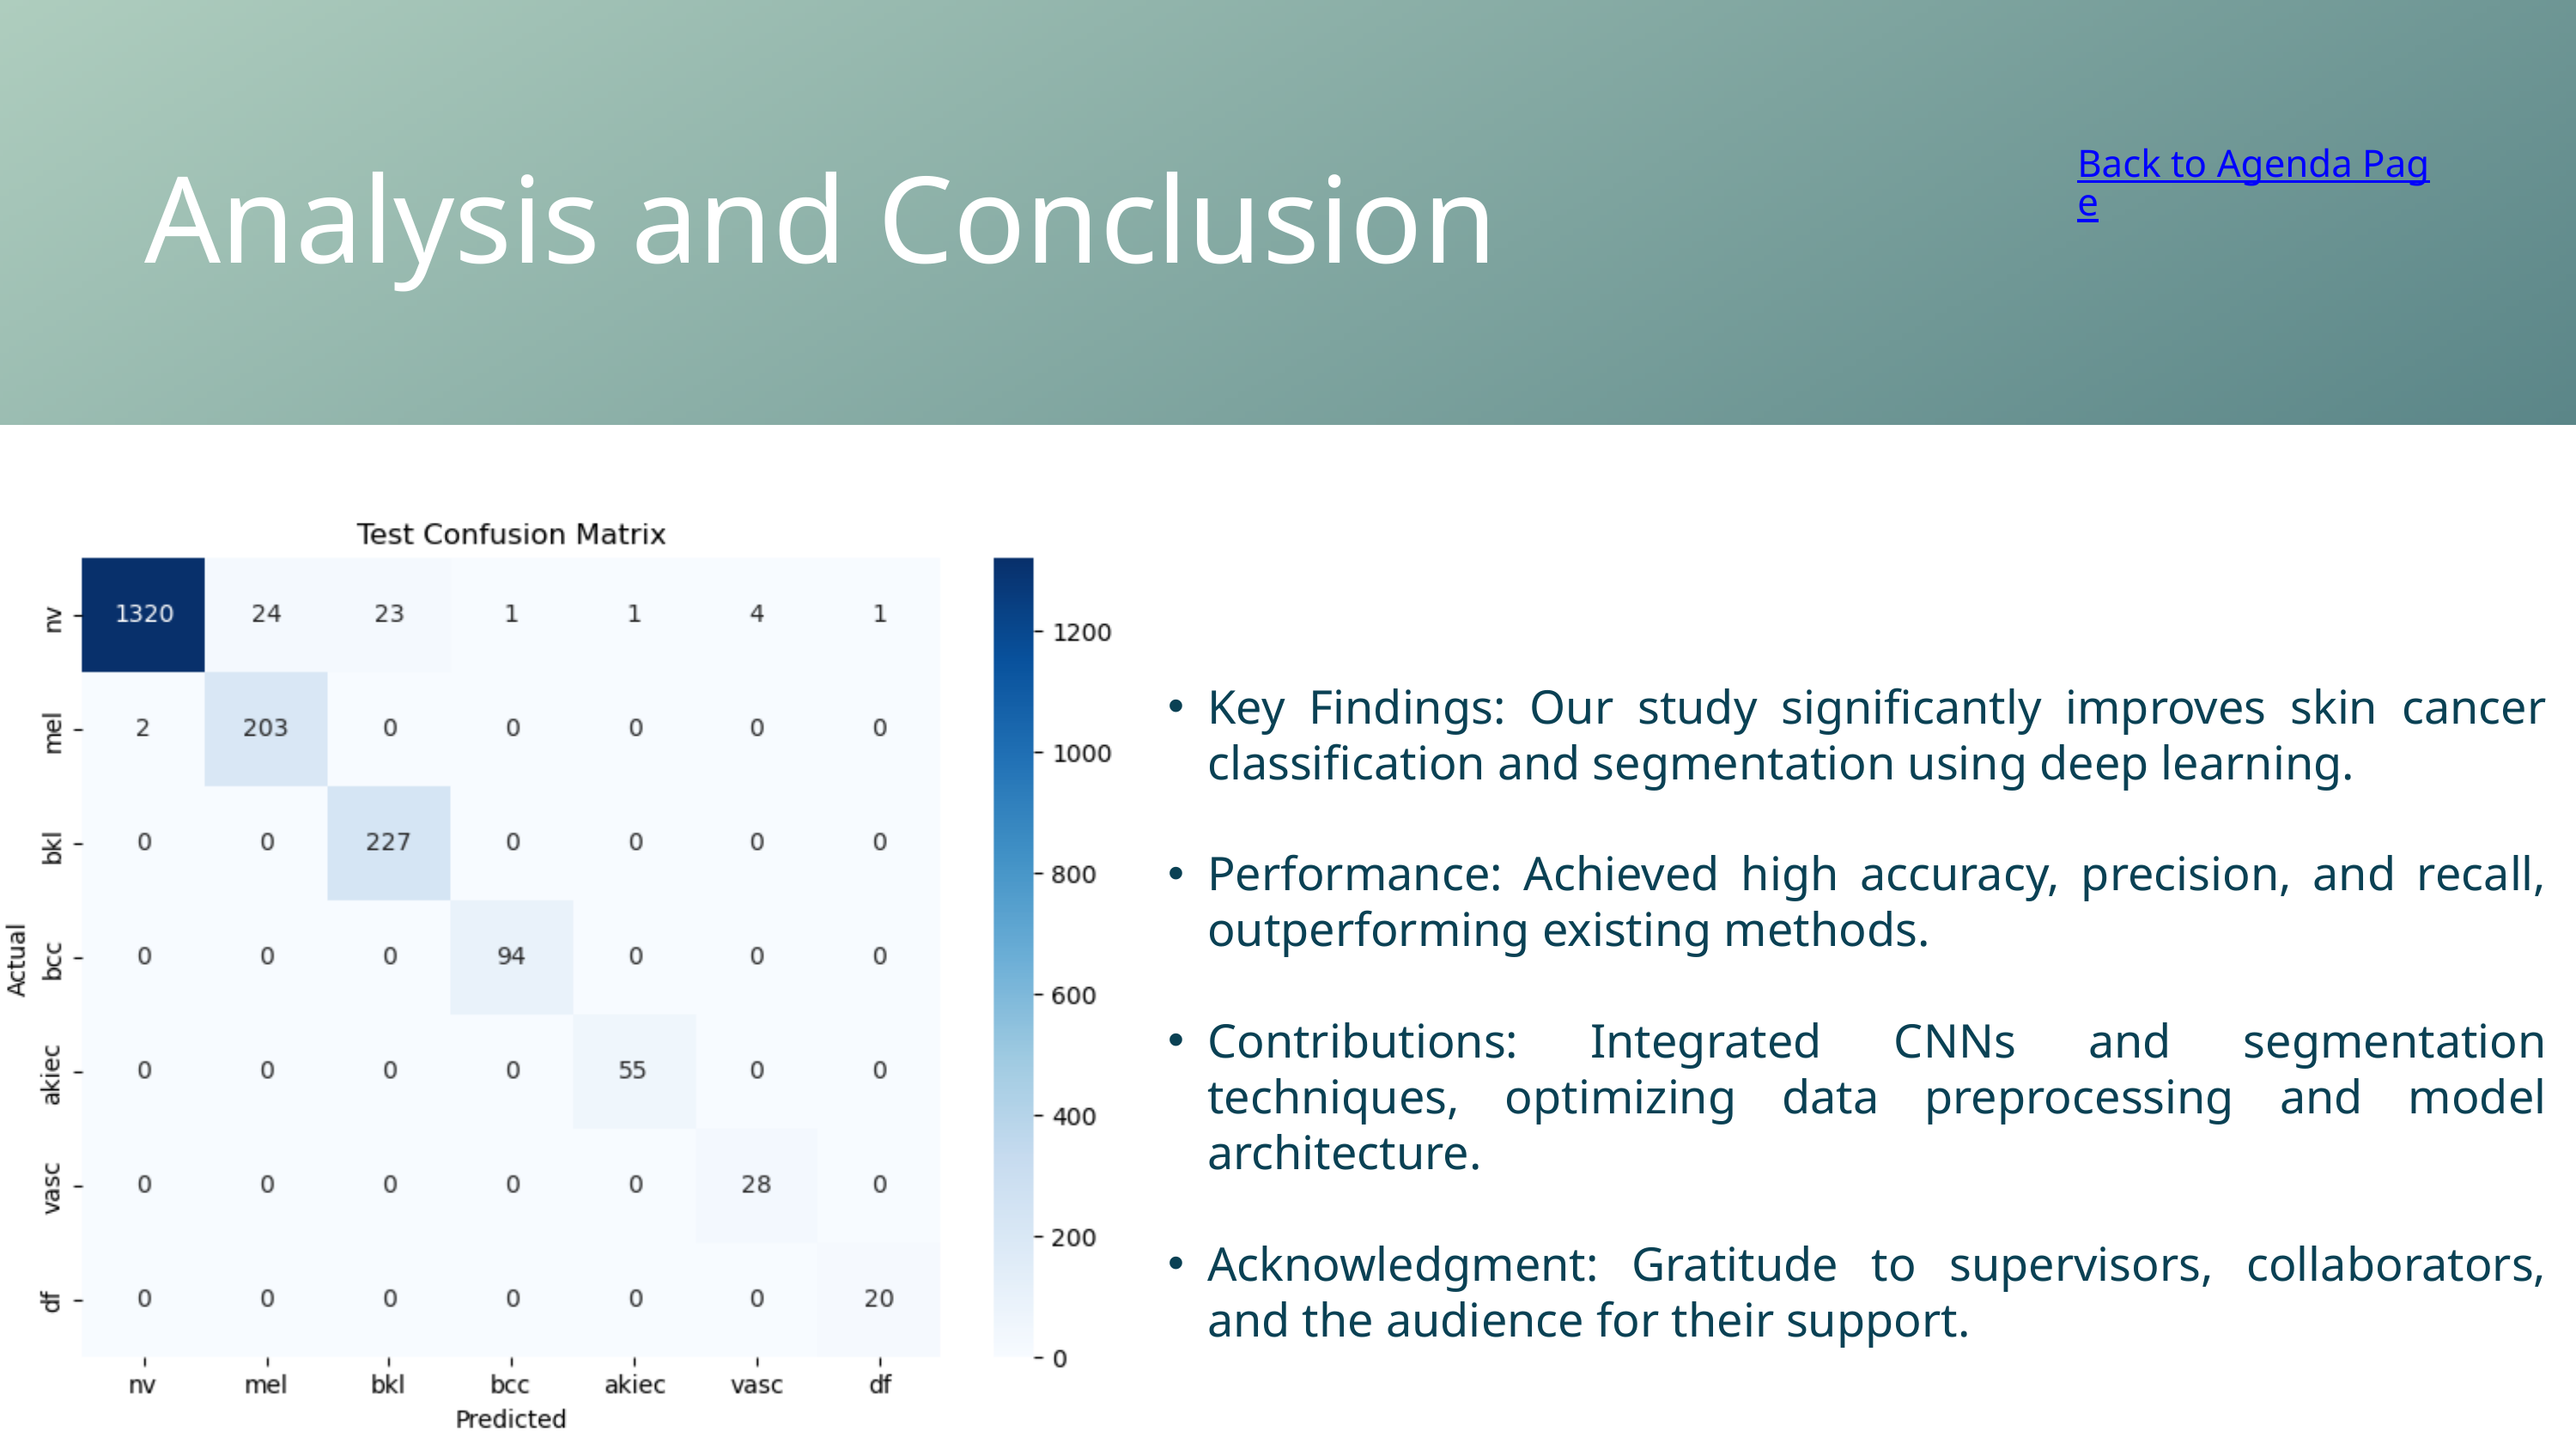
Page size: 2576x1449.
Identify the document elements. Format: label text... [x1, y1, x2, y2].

text_box [0, 0, 2576, 425]
text_box Key Findings: Our study significantly improves skin cancer classification and segmentation using deep learning. Performance: Achieved high accuracy, precision, and recall, outperforming existing methods. Contributions: Integrated CNNs and segmentation techniques, optimizing data preprocessing and model architecture. Acknowledgment: Gratitude to supervisors, collaborators, and the audience for their support. [1128, 677, 2547, 1346]
text_box Analysis and Conclusion [144, 143, 1789, 288]
text_box [0, 506, 1129, 1449]
text_box Back to Agenda Page [2077, 137, 2435, 191]
